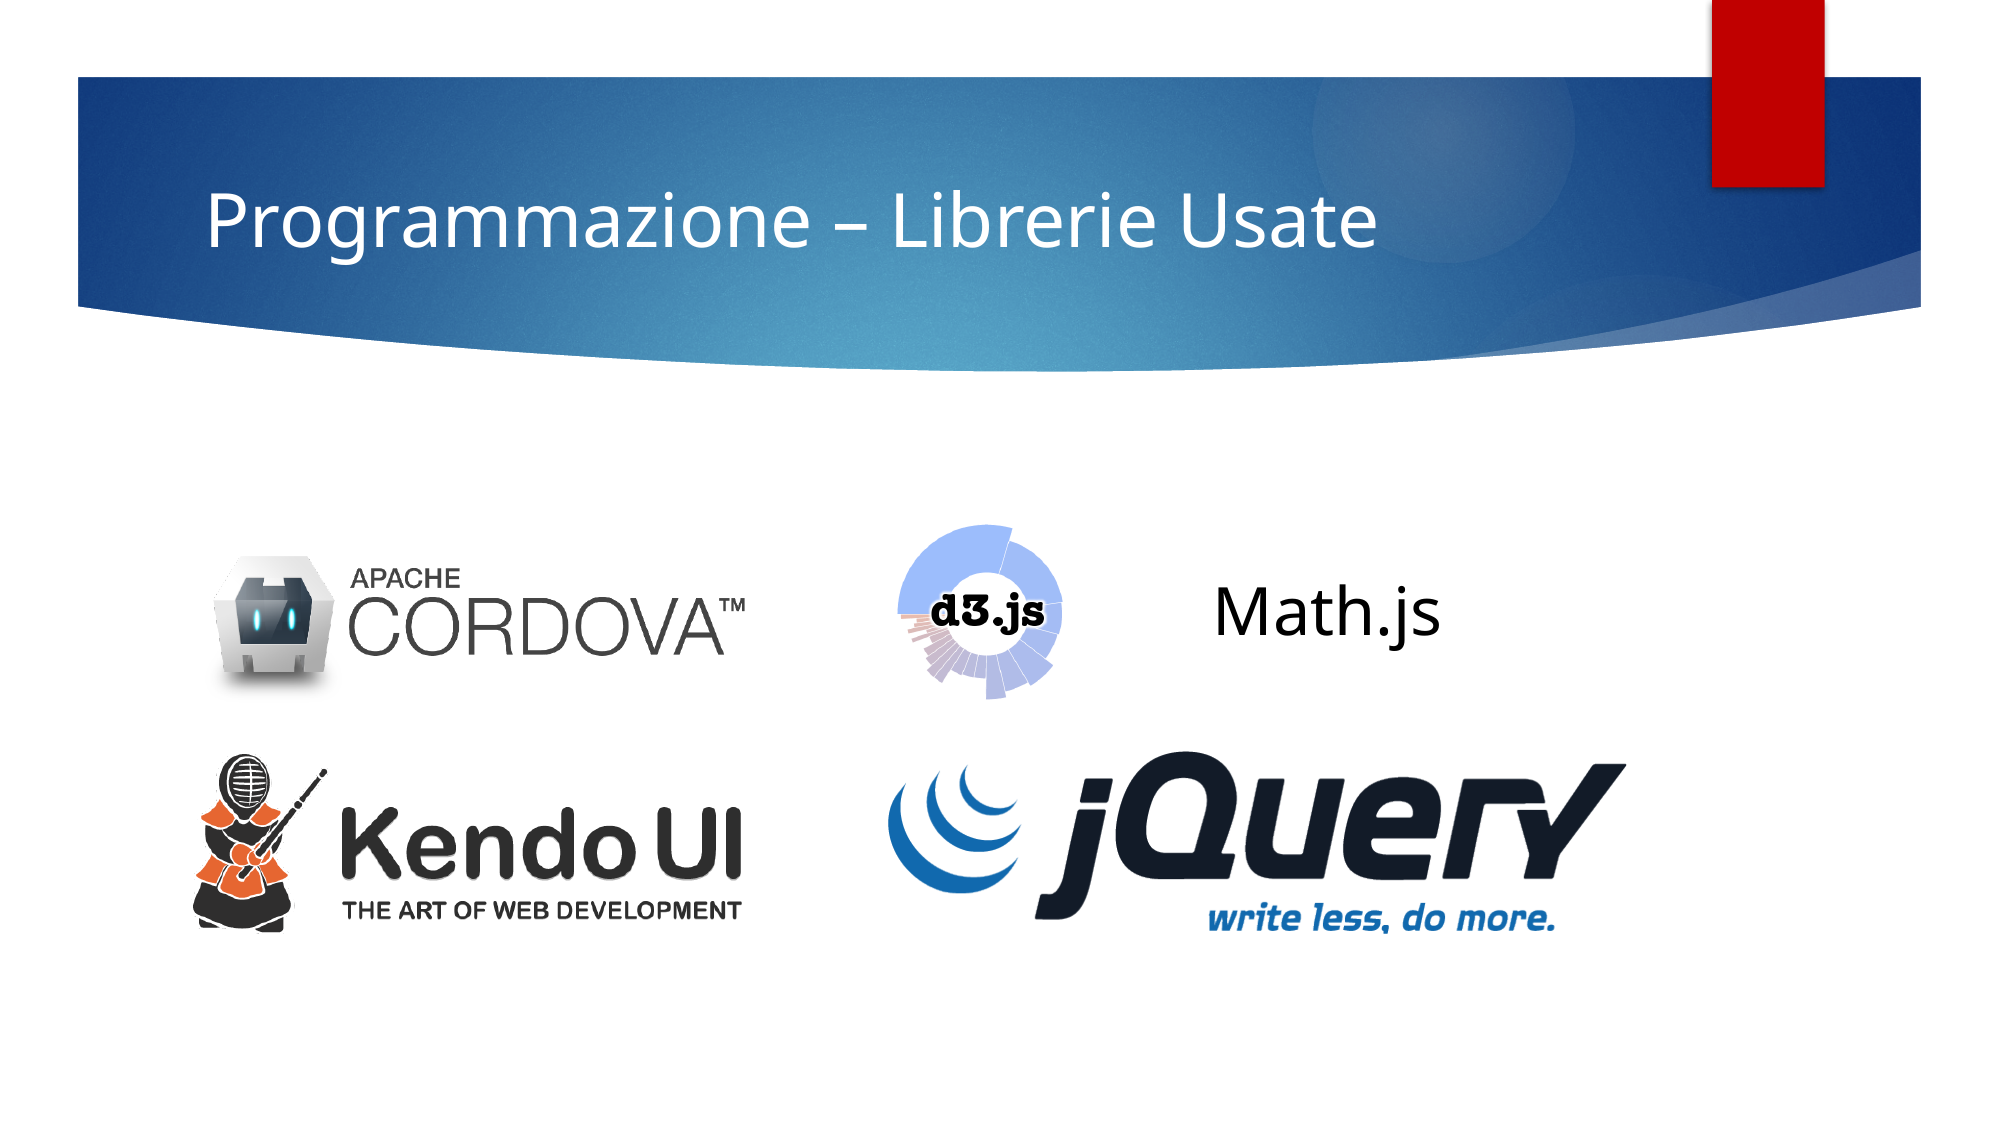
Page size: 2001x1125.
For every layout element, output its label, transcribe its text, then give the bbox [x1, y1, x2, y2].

picture [887, 516, 1076, 703]
text_box Math.js [1197, 561, 1575, 657]
picture [189, 530, 766, 703]
picture [887, 751, 1627, 934]
picture [189, 751, 742, 934]
title Programmazione – Librerie Usate [189, 159, 1627, 276]
